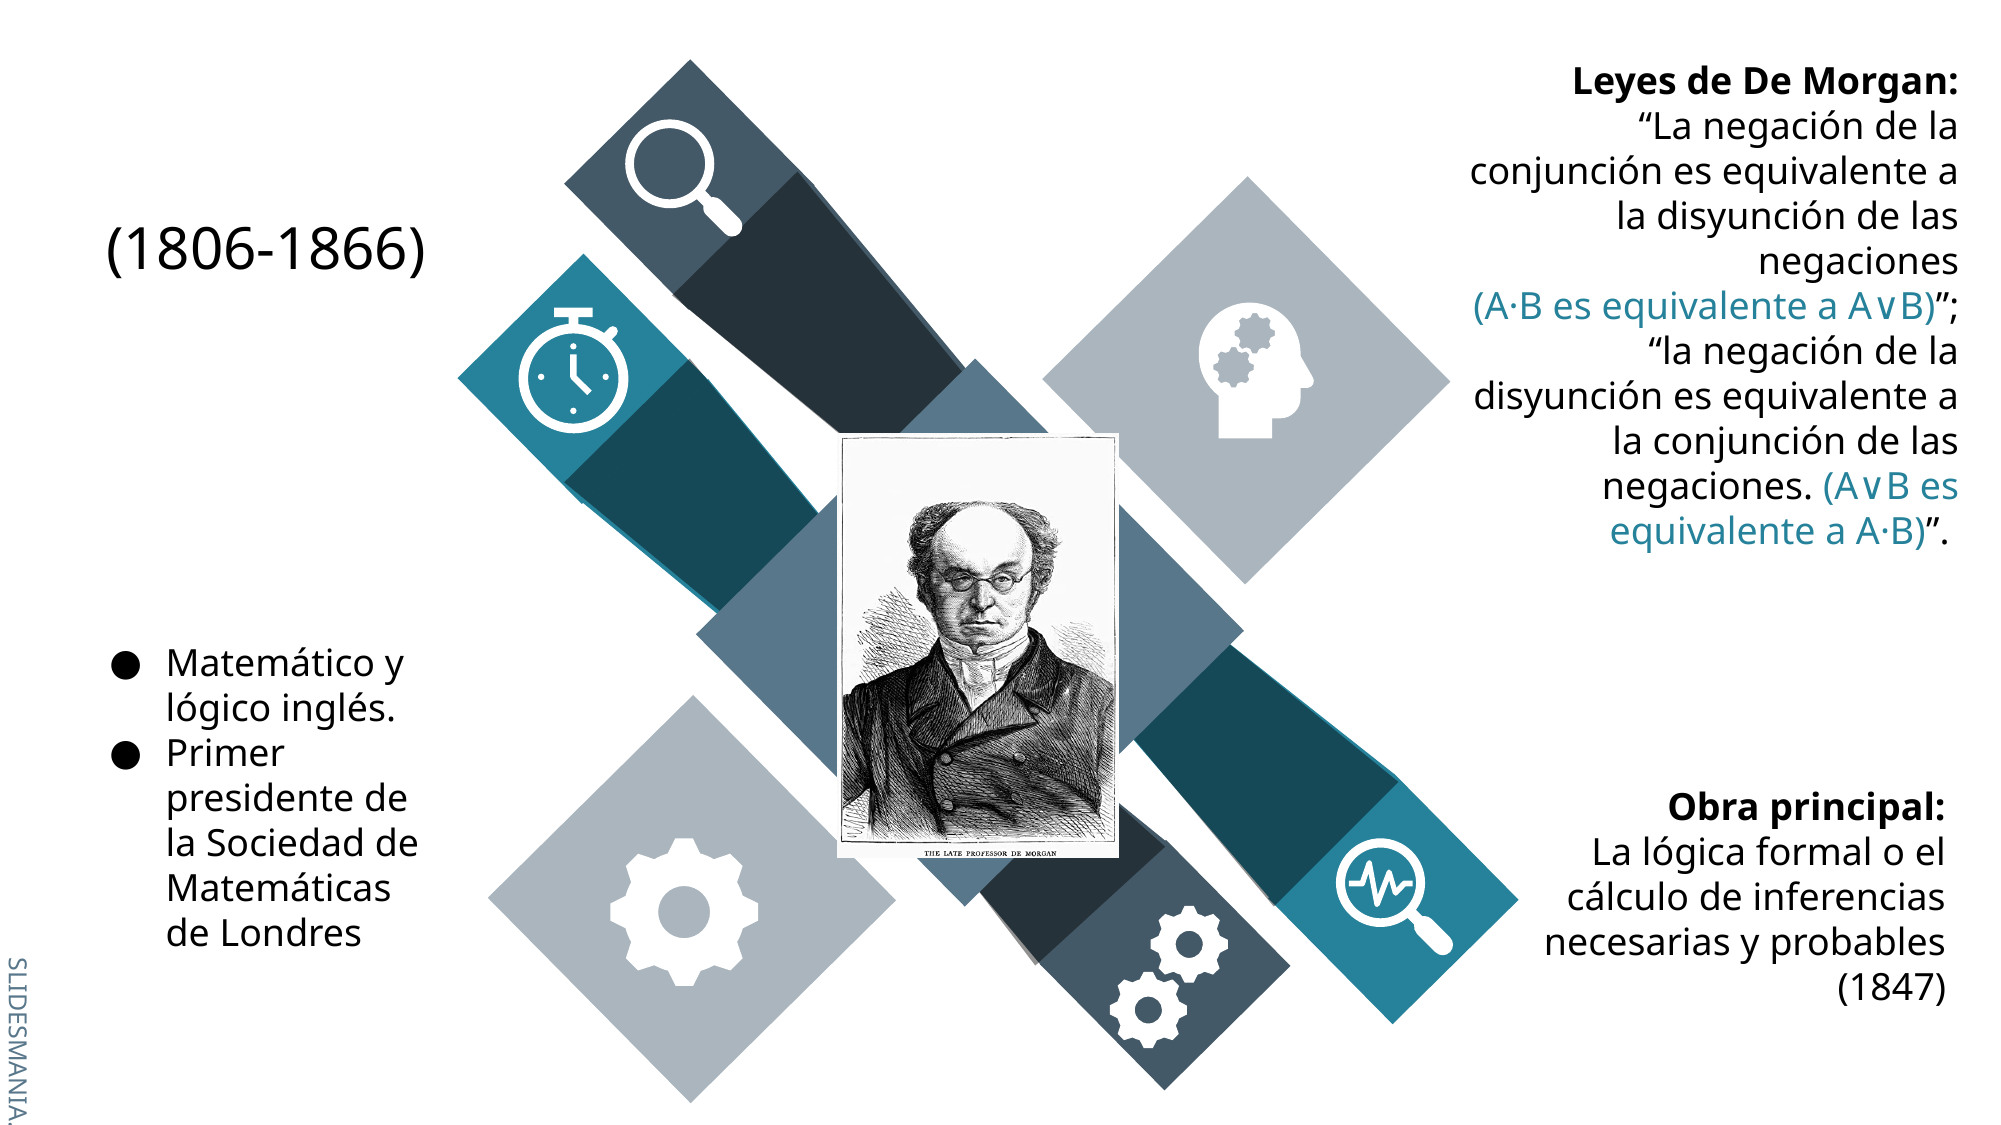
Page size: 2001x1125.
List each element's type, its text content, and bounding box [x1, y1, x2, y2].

text_box [610, 838, 759, 986]
text_box Leyes de De Morgan: “La negación de la conjunción es equivalente a la disyunción de las negaciones (A·B es equivalente a A∨B)”; “la negación de la disyunción es equivalente a la conjunción de las negaciones. (A∨B es equivalente a A·B)”. [1434, 49, 1975, 590]
picture [837, 433, 1120, 858]
text_box Matemático y lógico inglés. Primer presidente de la Sociedad de Matemáticas de Londres [75, 631, 461, 919]
text_box [625, 119, 743, 237]
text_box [515, 307, 635, 434]
text_box Obra principal: La lógica formal o el cálculo de inferencias necesarias y probables (1847) [1448, 775, 1962, 1018]
text_box (1806-1866) [90, 203, 446, 538]
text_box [1335, 838, 1455, 956]
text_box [1109, 905, 1229, 1049]
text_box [1197, 302, 1317, 439]
